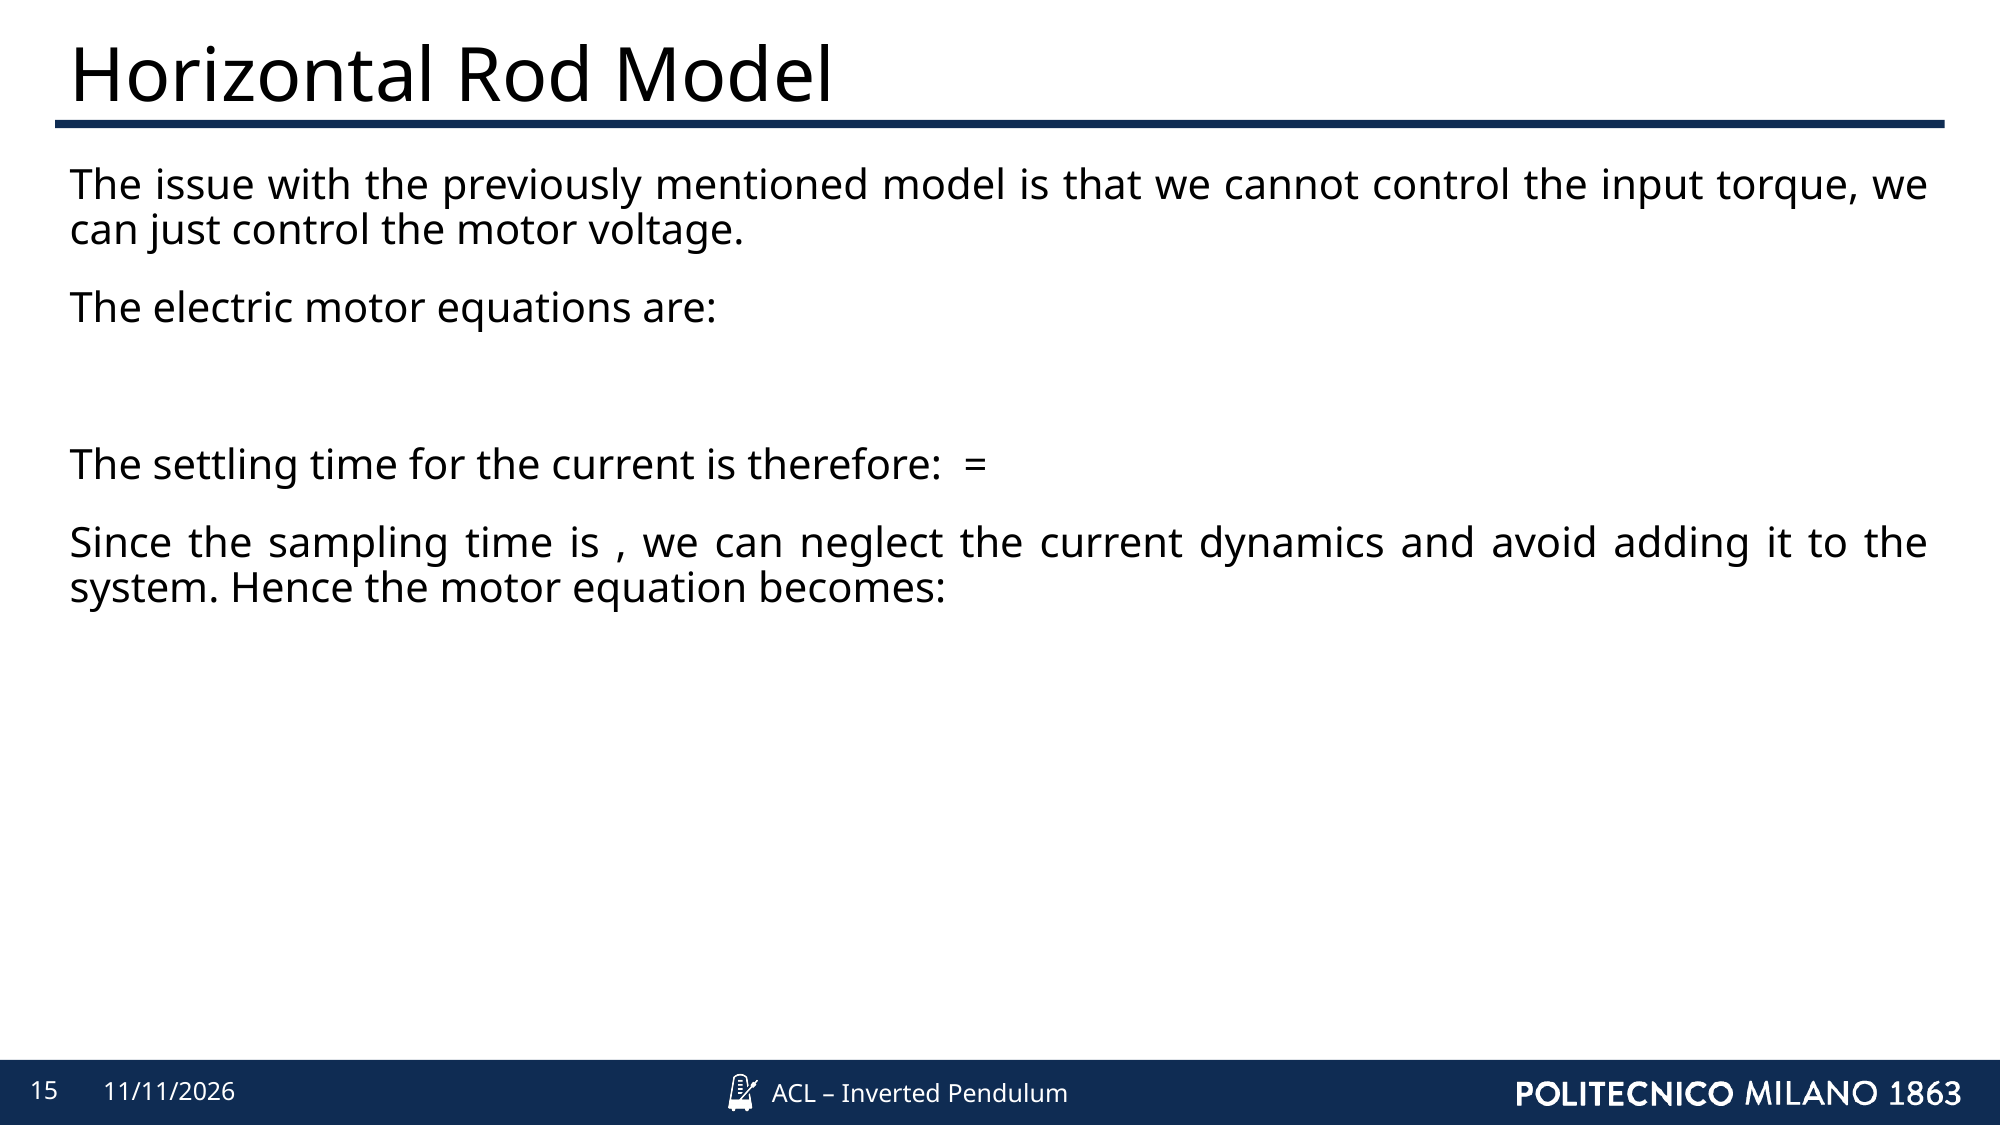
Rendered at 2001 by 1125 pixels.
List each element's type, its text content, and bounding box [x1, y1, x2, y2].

title Horizontal Rod Model [55, 33, 1945, 120]
picture [1510, 1068, 1967, 1117]
footer ACL – Inverted Pendulum [582, 1069, 1258, 1117]
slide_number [88, 1069, 262, 1117]
slide_number 15 [12, 1067, 76, 1115]
